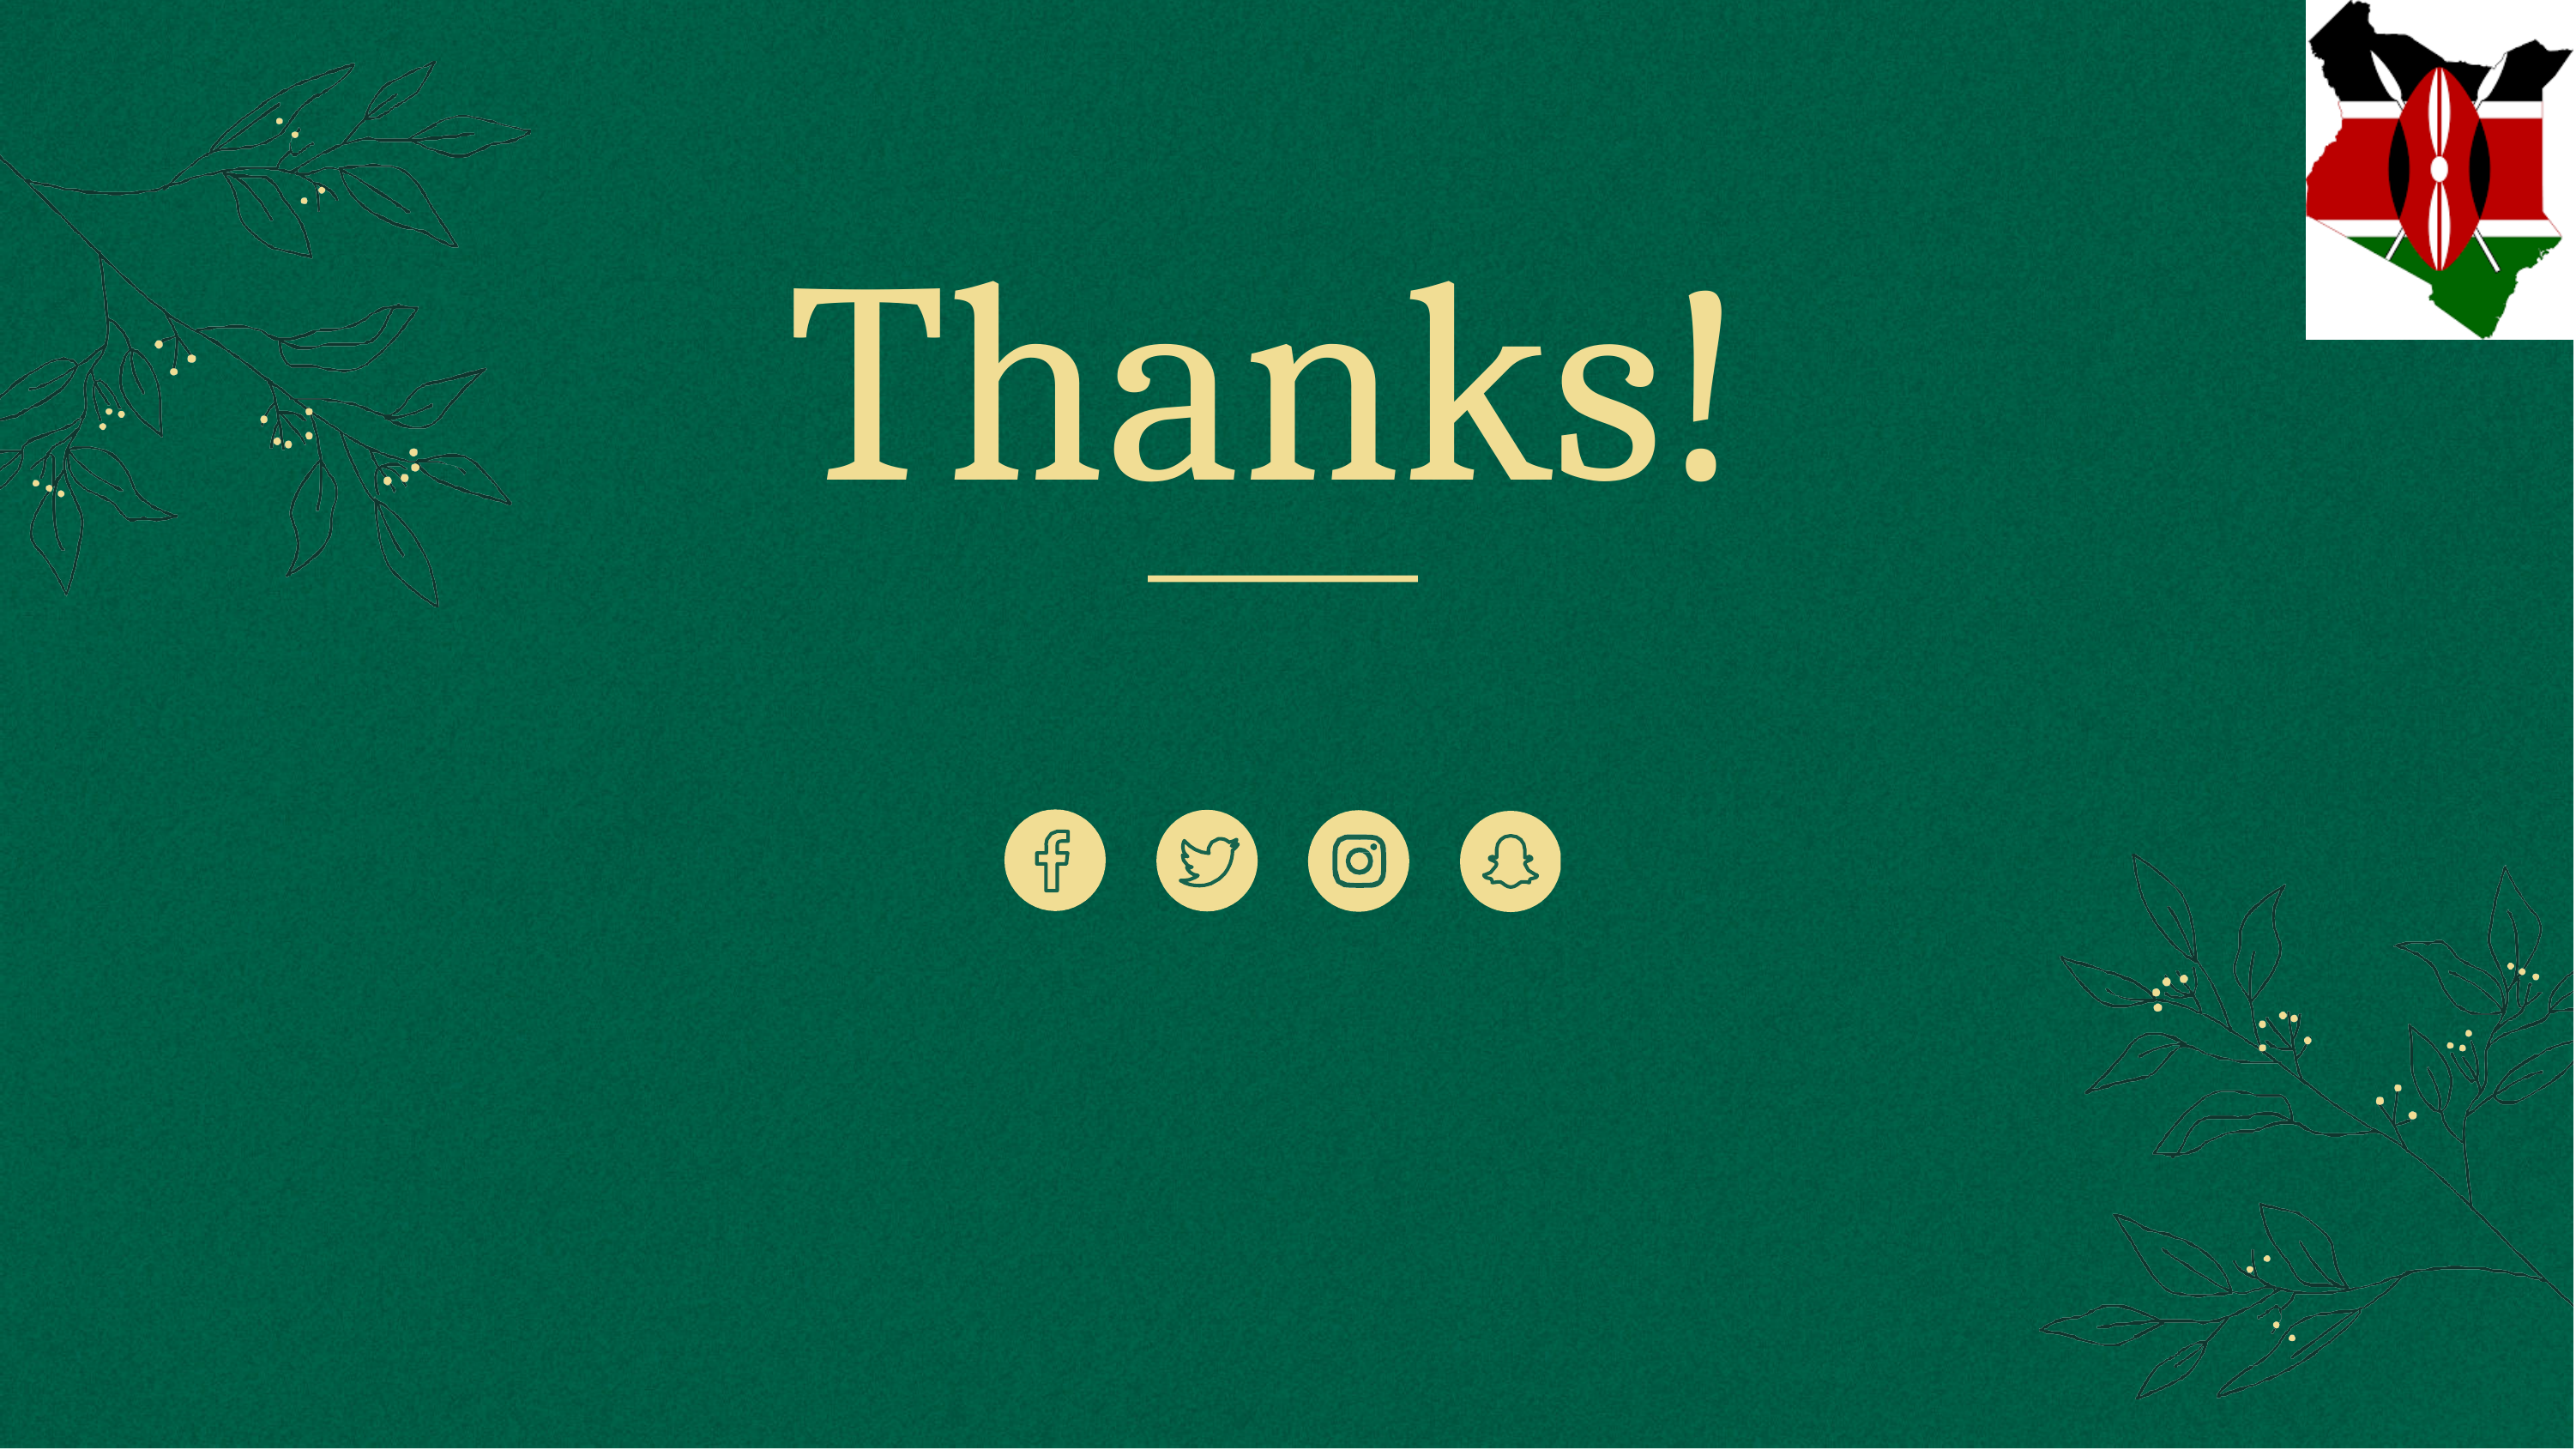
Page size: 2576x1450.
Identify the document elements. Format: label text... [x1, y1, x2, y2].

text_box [1004, 809, 1107, 912]
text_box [1459, 810, 1561, 913]
text_box [1148, 575, 1418, 583]
title Thanks! [786, 193, 1780, 537]
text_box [1155, 809, 1258, 912]
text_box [1307, 809, 1410, 912]
picture [0, 0, 2574, 1448]
